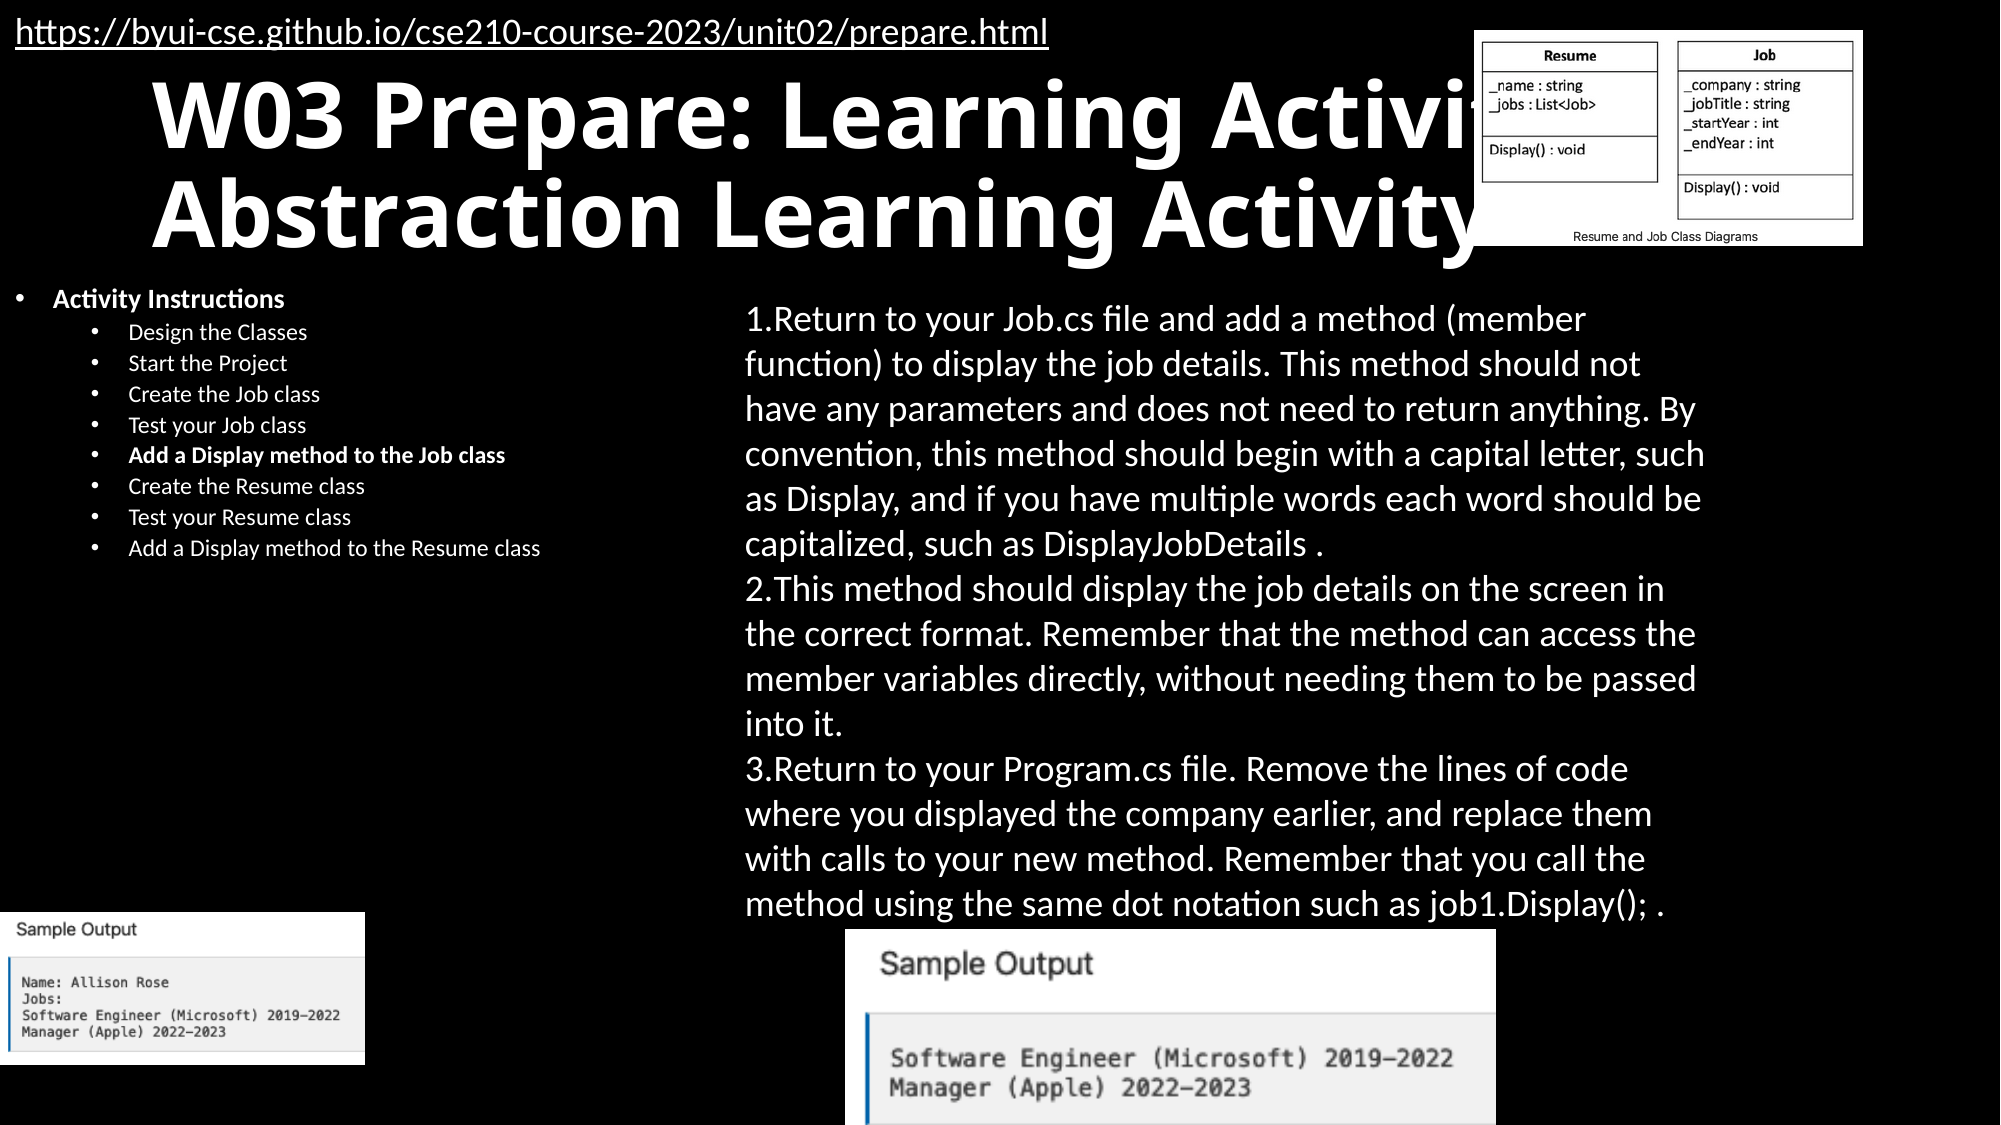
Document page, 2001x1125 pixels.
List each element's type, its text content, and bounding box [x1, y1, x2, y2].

picture [845, 929, 1496, 1125]
picture [0, 912, 365, 1065]
text_box Return to your Job.cs file and add a method (member function) to display the job details. This method should not have any parameters and does not need to return anything. By convention, this method should begin with a capital letter, such as Display, and if you have multiple words each word should be capitalized, such as DisplayJobDetails . This method should display the job details on the screen in the correct format. Remember that the method can access the member variables directly, without needing them to be passed into it. Return to your Program.cs file. Remove the lines of code where you displayed the company earlier, and replace them with calls to your new method. Remember that you call the method using the same dot notation such as job1.Display(); . [730, 286, 1735, 932]
text_box https://byui-cse.github.io/cse210-course-2023/unit02/prepare.html [0, 0, 1251, 60]
title W03 Prepare: Learning Activity Abstraction Learning Activity [137, 59, 1863, 278]
list Activity Instructions Design the Classes Start the Project Create the Job class Test your Job class Add a Display method to the Job class Create the Resume class Test your Resume class Add a Display method to the Resume class [0, 277, 560, 587]
picture [1474, 30, 1863, 246]
